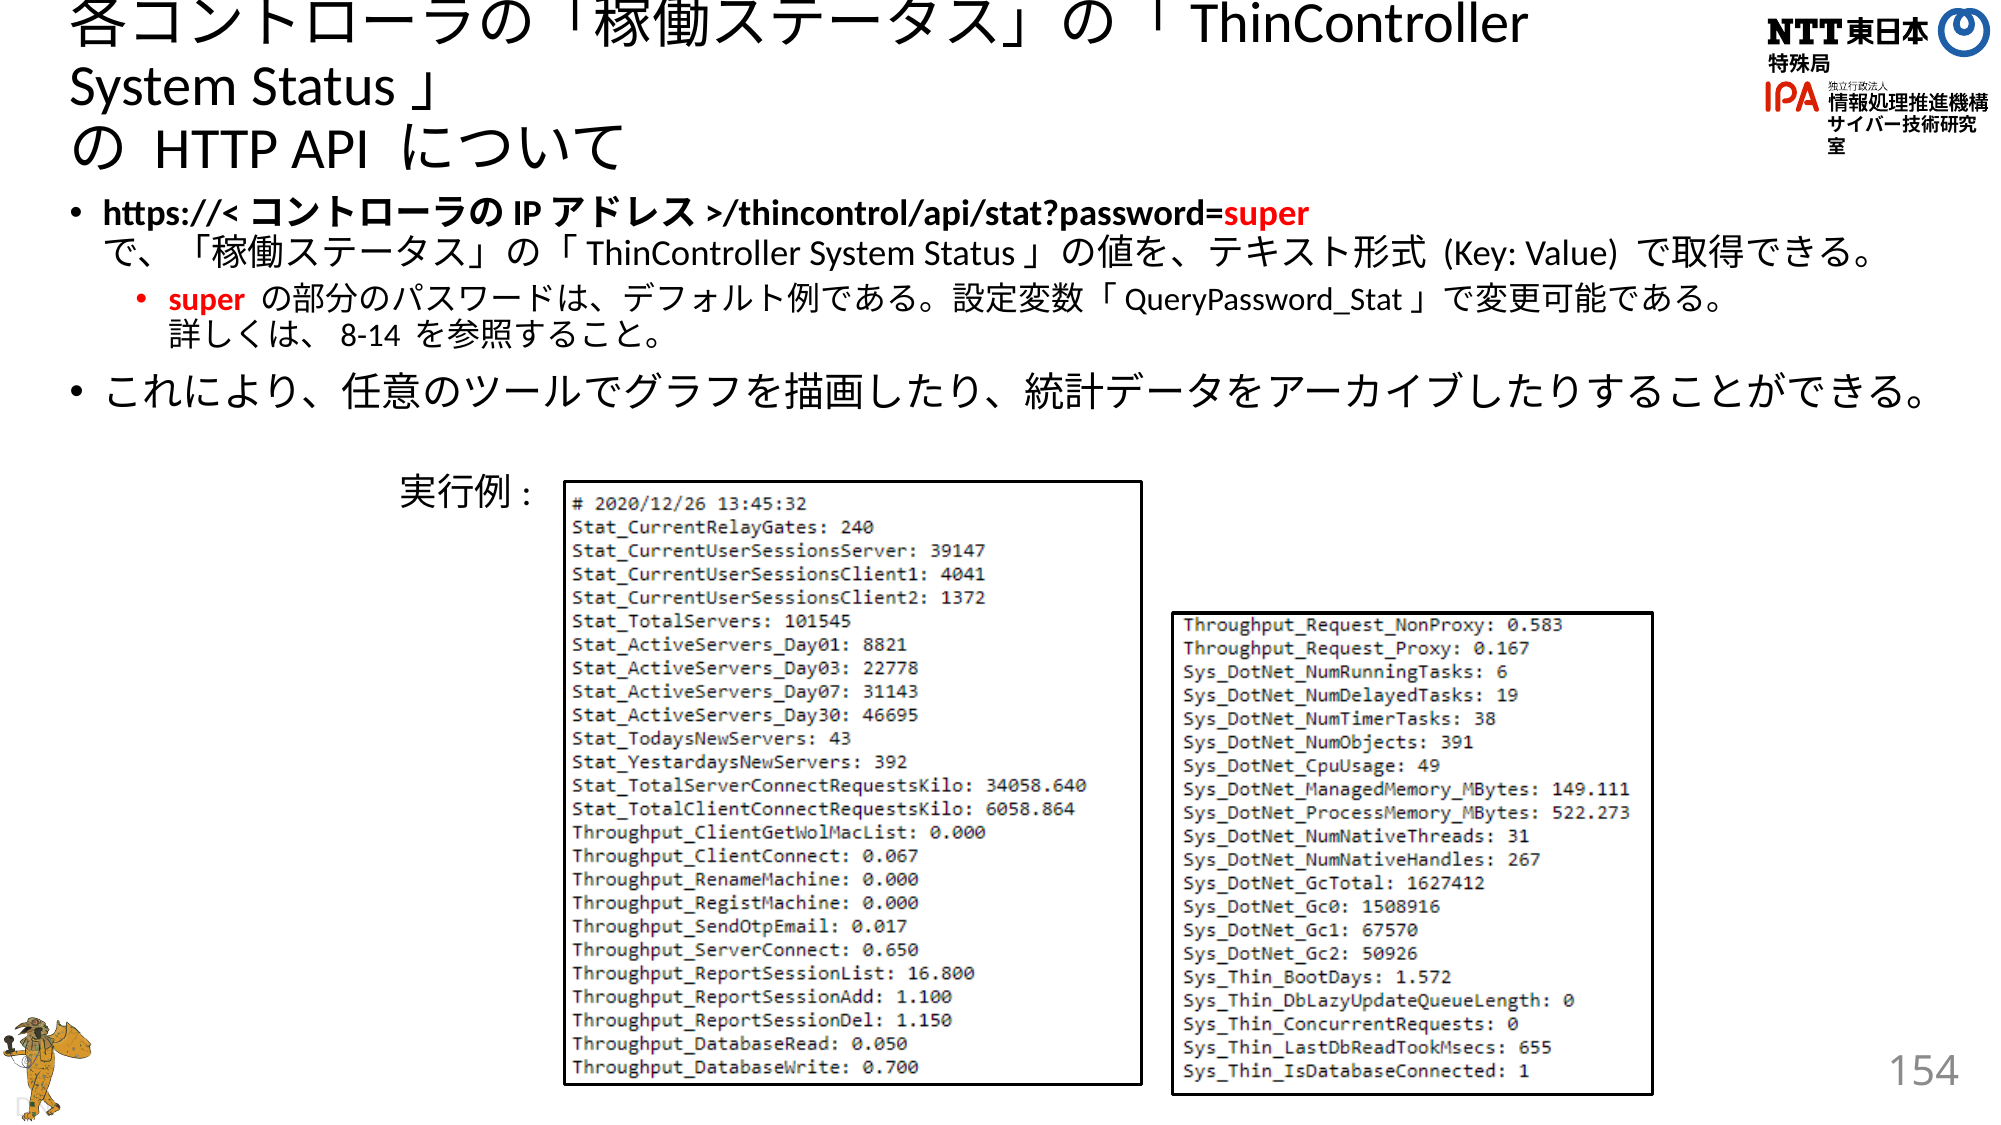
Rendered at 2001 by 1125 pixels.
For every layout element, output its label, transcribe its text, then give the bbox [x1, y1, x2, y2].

slide_number 154 [1412, 1042, 1975, 1103]
title 各コントローラの「稼働ステータス」の「ThinController System Status」 の HTTP API について [54, 30, 1703, 143]
text_box 実行例: [385, 460, 620, 520]
picture [1174, 614, 1651, 1093]
list https://<コントローラのIPアドレス>/thincontrol/api/stat?password=super で、「稼働ステータス」の「ThinController System Status」の値を、テキスト形式 (Key: Value) で取得できる。 super の部分のパスワードは、デフォルト例である。設定変数「QueryPassword_Stat」で変更可能である。 詳しくは、8-14 を参照すること。 これにより、任意のツールでグラフを描画したり、統計データをアーカイブしたりすることができる。 [54, 186, 1949, 461]
picture [566, 482, 1140, 1083]
